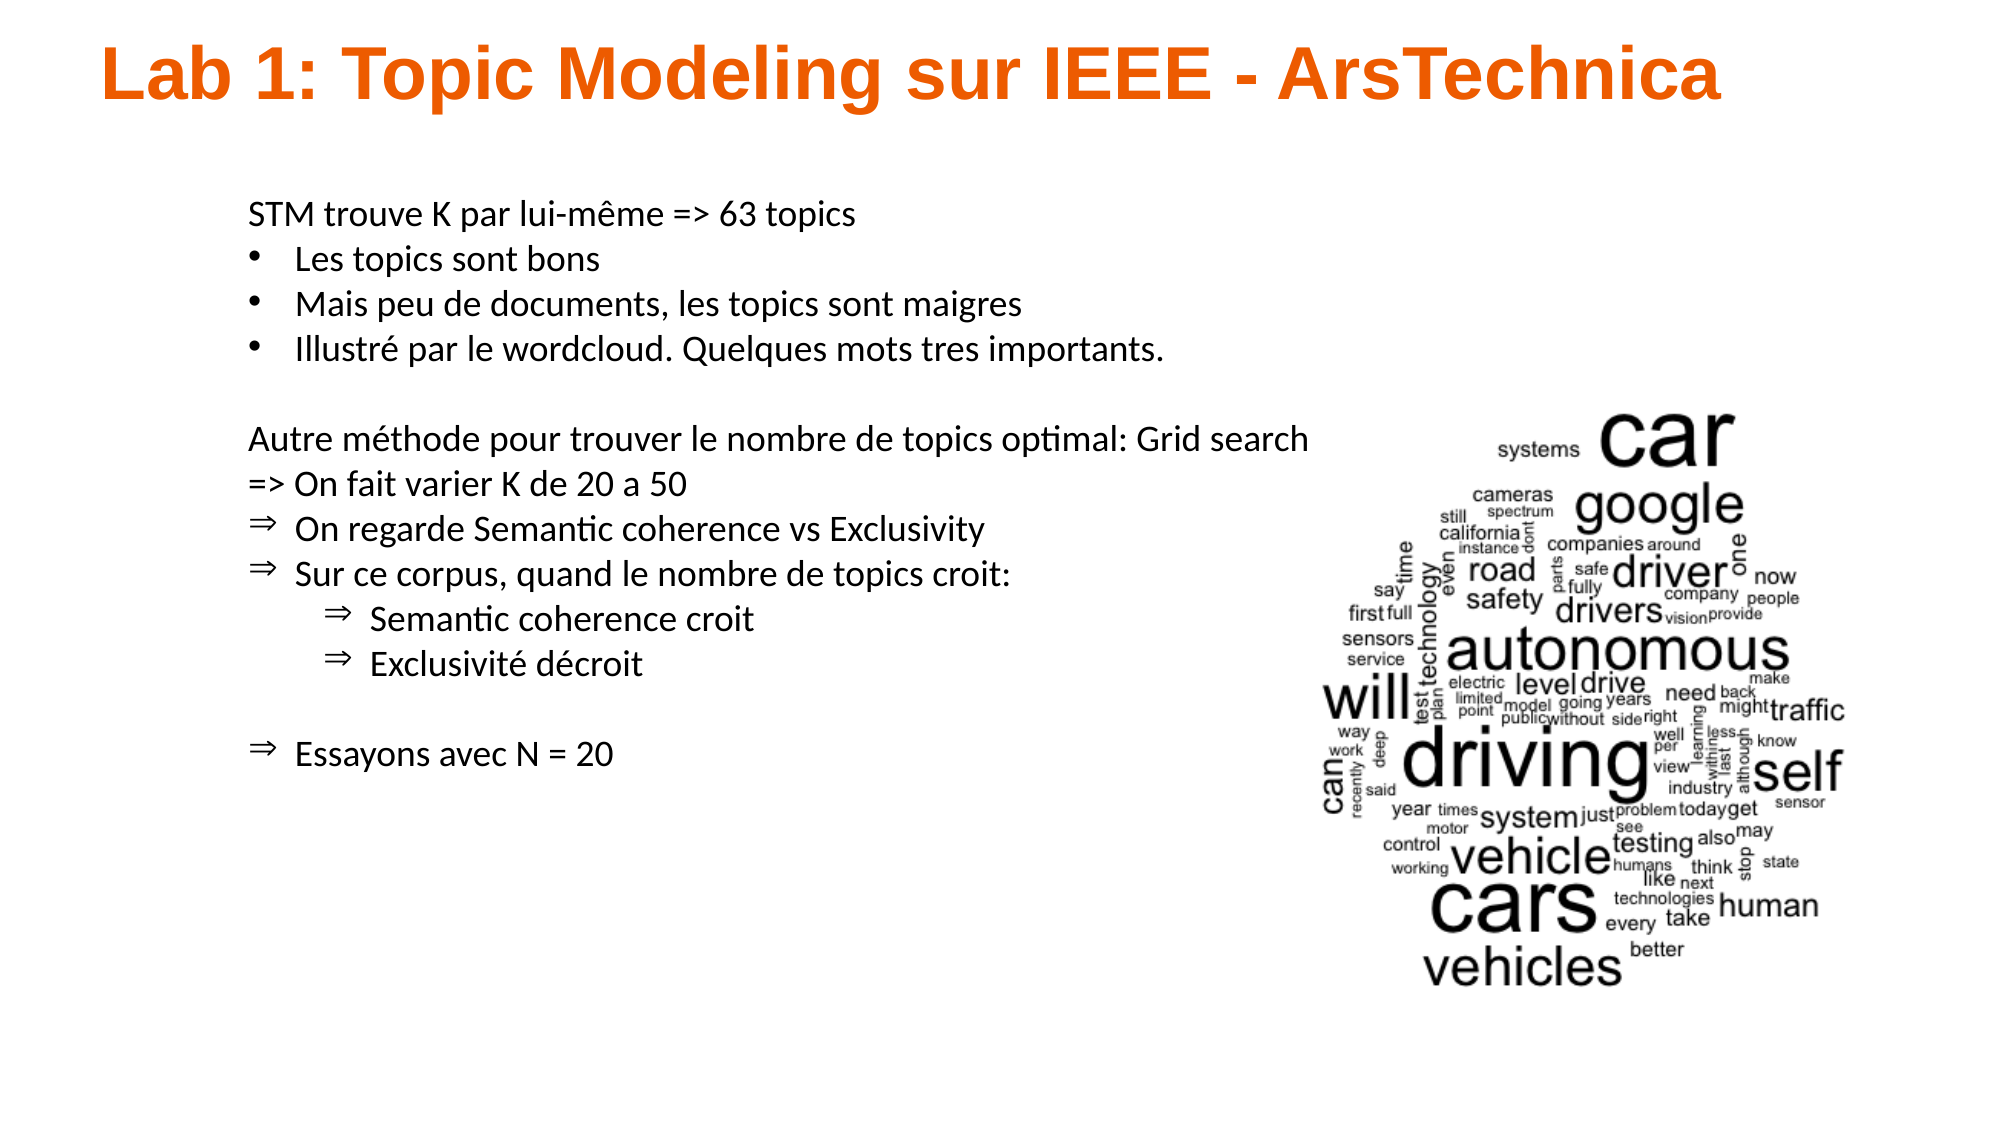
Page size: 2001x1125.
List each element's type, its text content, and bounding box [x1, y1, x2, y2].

text_box STM trouve K par lui-même => 63 topics Les topics sont bons Mais peu de documents, les topics sont maigres Illustré par le wordcloud. Quelques mots tres importants. Autre méthode pour trouver le nombre de topics optimal: Grid search => On fait varier K de 20 a 50 On regarde Semantic coherence vs Exclusivity Sur ce corpus, quand le nombre de topics croit: Semantic coherence croit Exclusivité décroit Essayons avec N = 20 [233, 181, 1326, 871]
picture [1053, 310, 2000, 1125]
text_box Lab 1: Topic Modeling sur IEEE - ArsTechnica [85, 16, 1739, 122]
